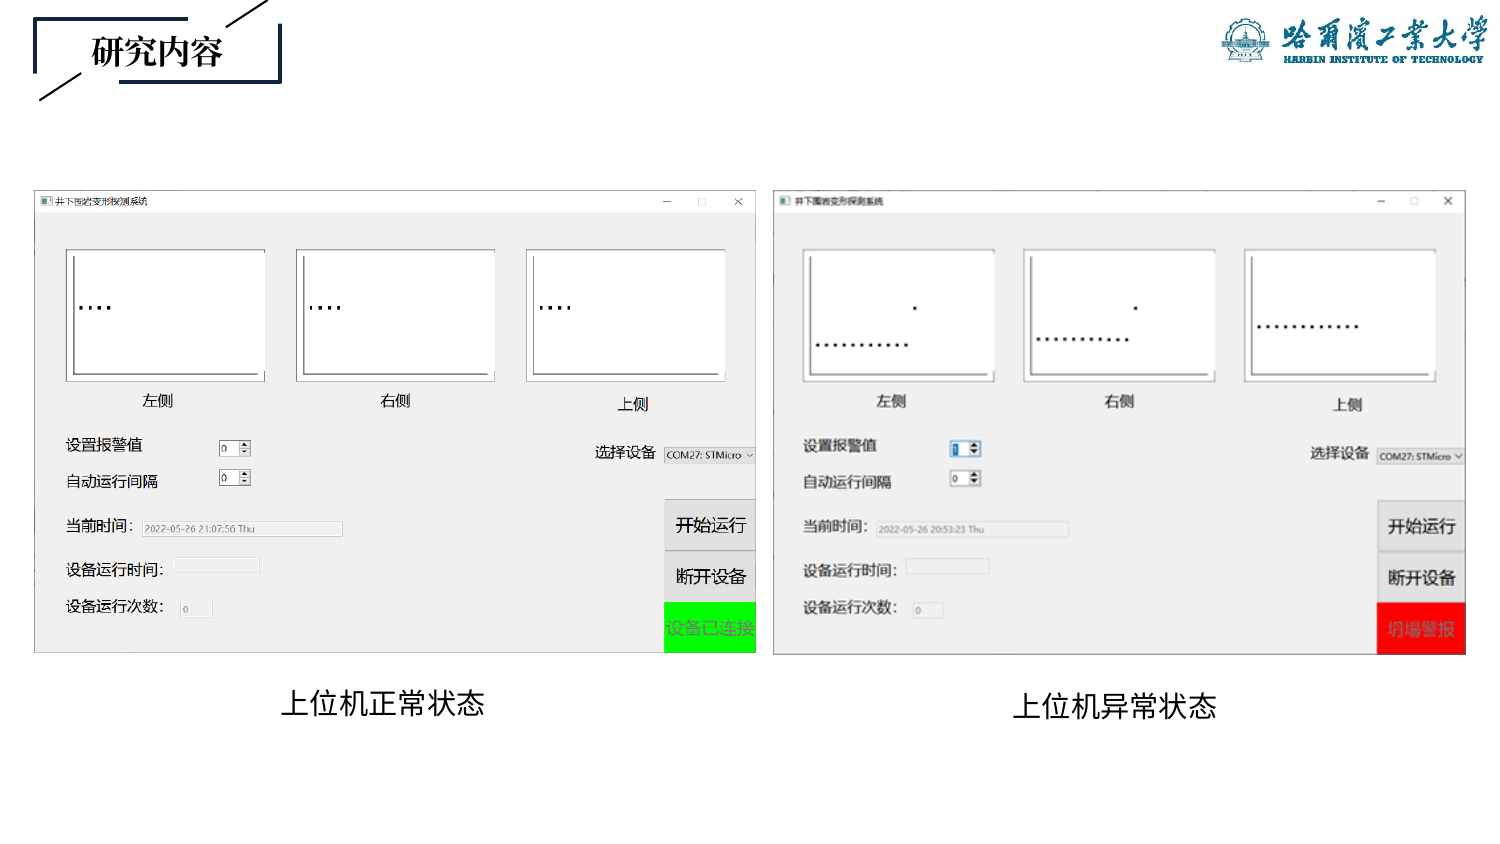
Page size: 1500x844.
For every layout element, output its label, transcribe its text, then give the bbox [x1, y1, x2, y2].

text_box 上位机正常状态 [266, 678, 524, 729]
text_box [0, 0, 324, 101]
text_box 上位机异常状态 [997, 681, 1255, 731]
picture [773, 190, 1467, 655]
picture [1219, 9, 1493, 71]
picture [33, 190, 756, 653]
